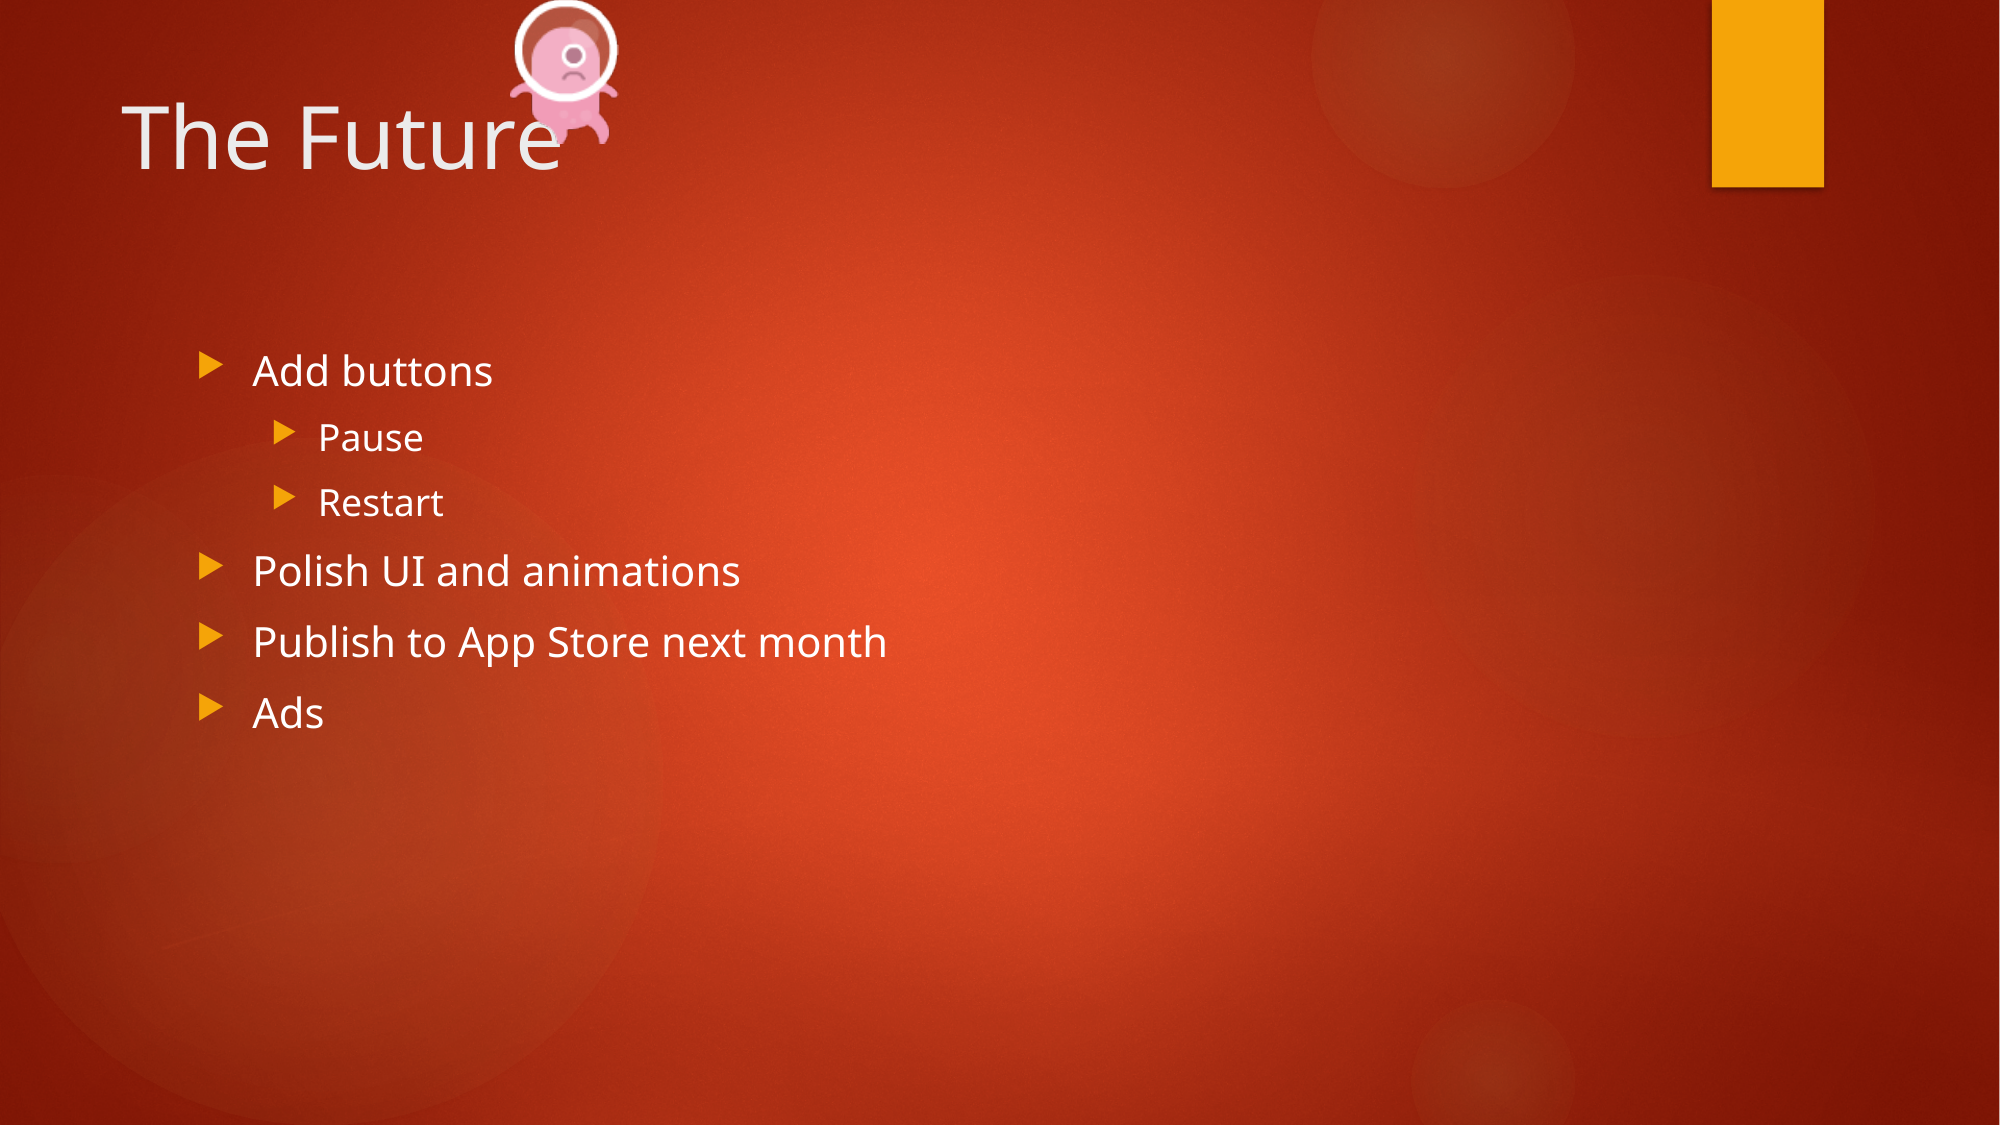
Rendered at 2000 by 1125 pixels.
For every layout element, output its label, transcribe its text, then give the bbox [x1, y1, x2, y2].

picture [510, 0, 619, 144]
list Add buttons Pause Restart Polish UI and animations Publish to App Store next month Ads [180, 336, 1649, 1025]
title The Future [105, 74, 1649, 304]
